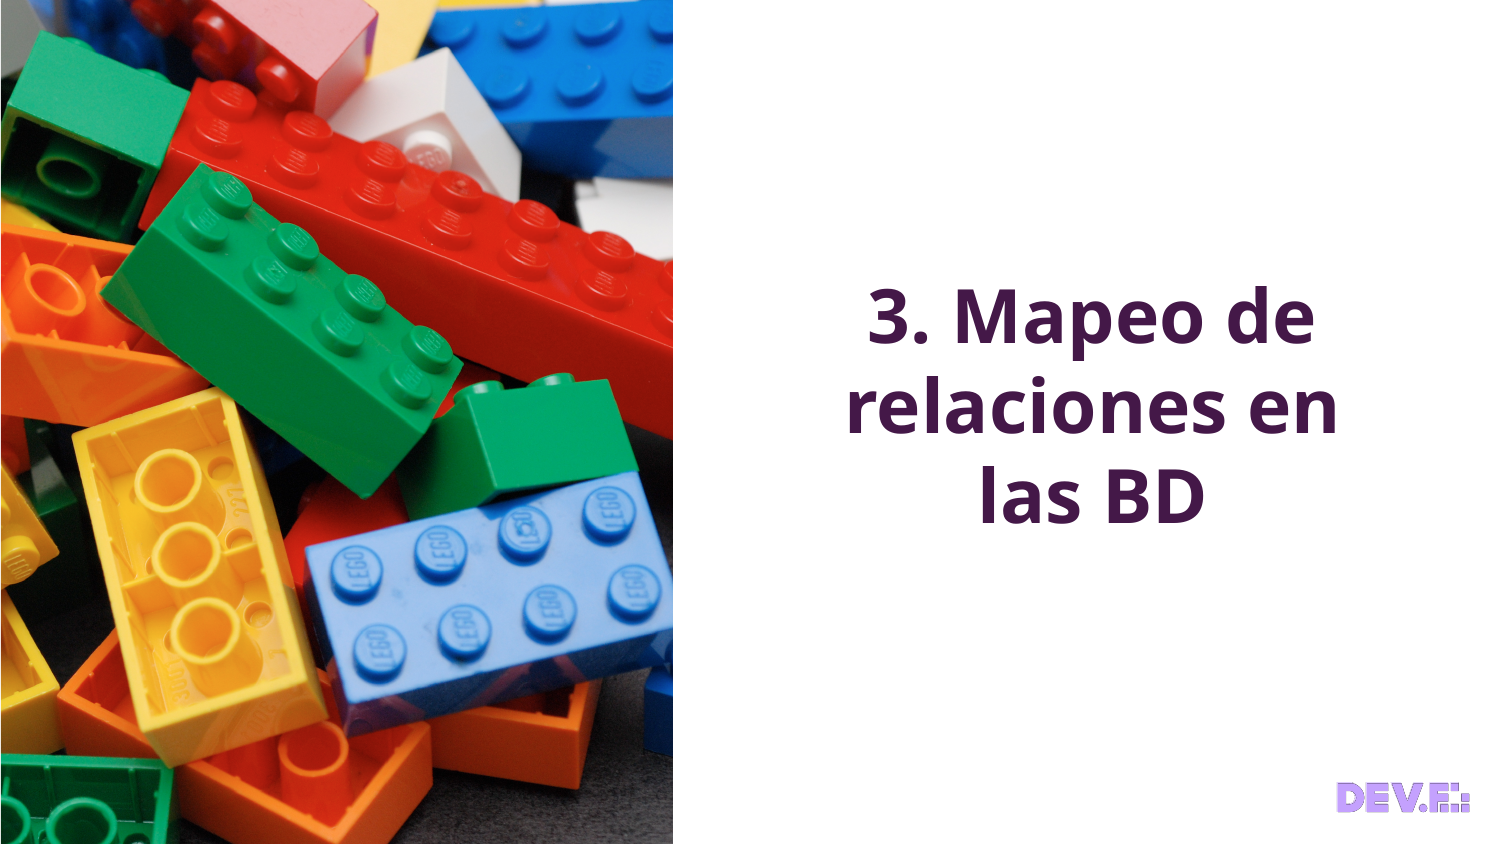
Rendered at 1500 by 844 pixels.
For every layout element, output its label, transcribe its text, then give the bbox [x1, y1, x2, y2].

text_box 3. Mapeo de relaciones en las BD [767, 253, 1419, 590]
picture [1330, 776, 1474, 818]
picture [0, 0, 674, 844]
